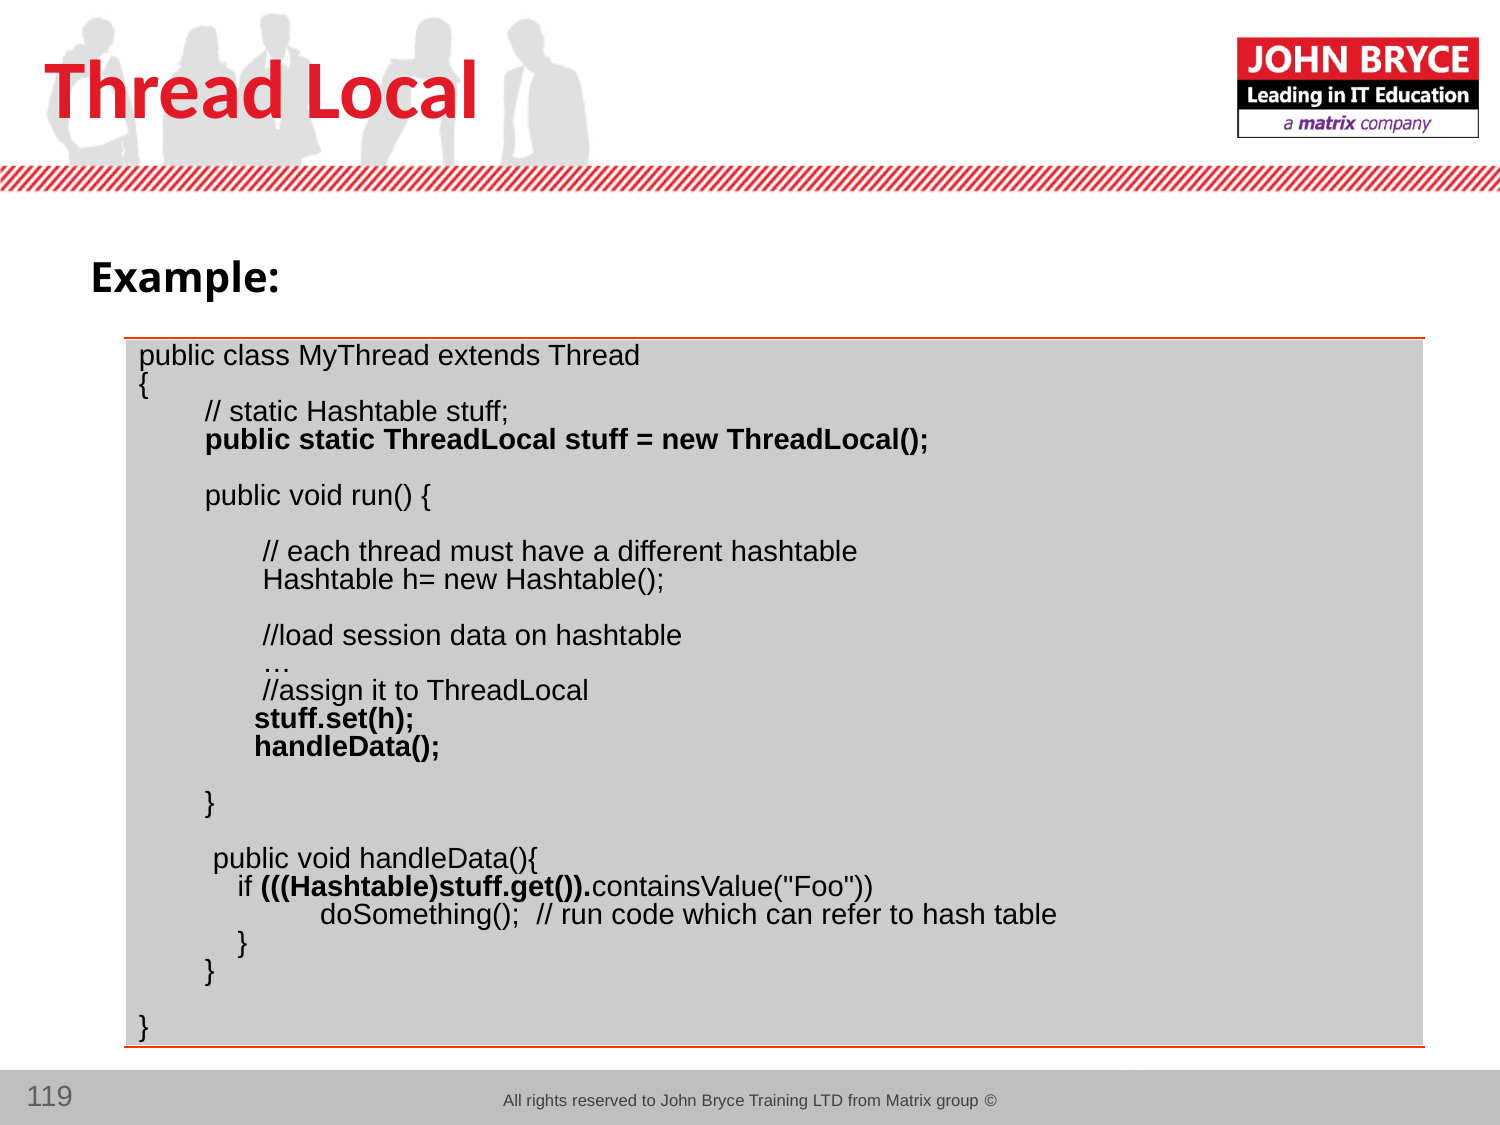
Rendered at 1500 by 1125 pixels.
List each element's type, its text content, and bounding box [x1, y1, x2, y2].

title Thread Local [29, 21, 1235, 150]
list Example: [75, 243, 1425, 1047]
picture [0, 0, 1500, 1070]
text_box public class MyThread extends Thread { // static Hashtable stuff; public static ThreadLocal stuff = new ThreadLocal(); public void run() { // each thread must have a different hashtable Hashtable h= new Hashtable(); //load session data on hashtable … //assign it to ThreadLocal stuff.set(h); handleData(); } public void handleData(){ if (((Hashtable)stuff.get()).containsValue("Foo")) doSomething(); // run code which can refer to hash table } } } [122, 336, 1427, 1049]
